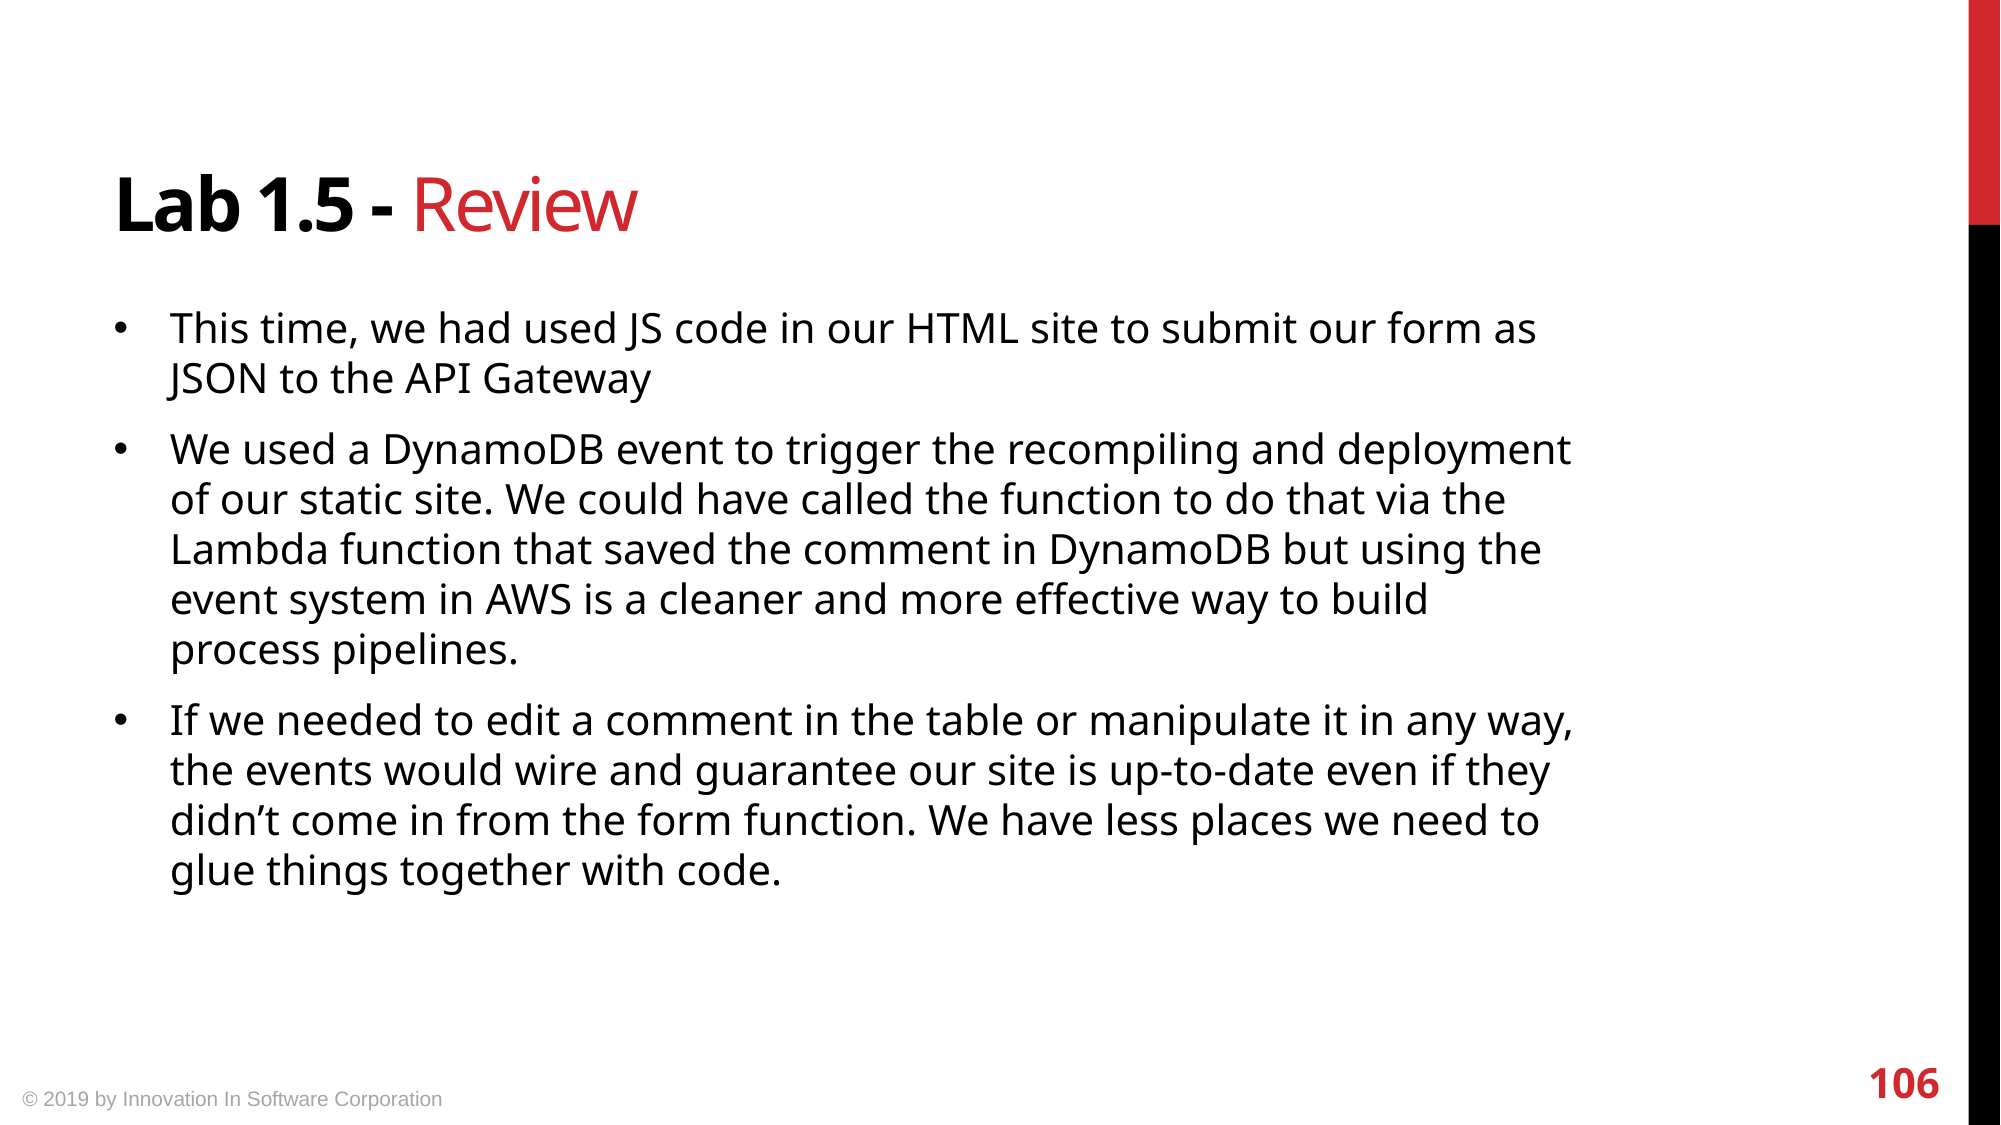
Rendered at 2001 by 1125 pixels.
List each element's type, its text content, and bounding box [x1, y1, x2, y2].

slide_number 106 [1739, 1045, 1956, 1125]
list This time, we had used JS code in our HTML site to submit our form as JSON to the API Gateway We used a DynamoDB event to trigger the recompiling and deployment of our static site. We could have called the function to do that via the Lambda function that saved the comment in DynamoDB but using the event system in AWS is a cleaner and more effective way to build process pipelines. If we needed to edit a comment in the table or manipulate it in any way, the events would wire and guarantee our site is up-to-date even if they didn’t come in from the form function. We have less places we need to glue things together with code. [98, 253, 1606, 949]
footer © 2019 by Innovation In Software Corporation [7, 1078, 758, 1125]
title Lab 1.5 - Review [98, 141, 1876, 254]
